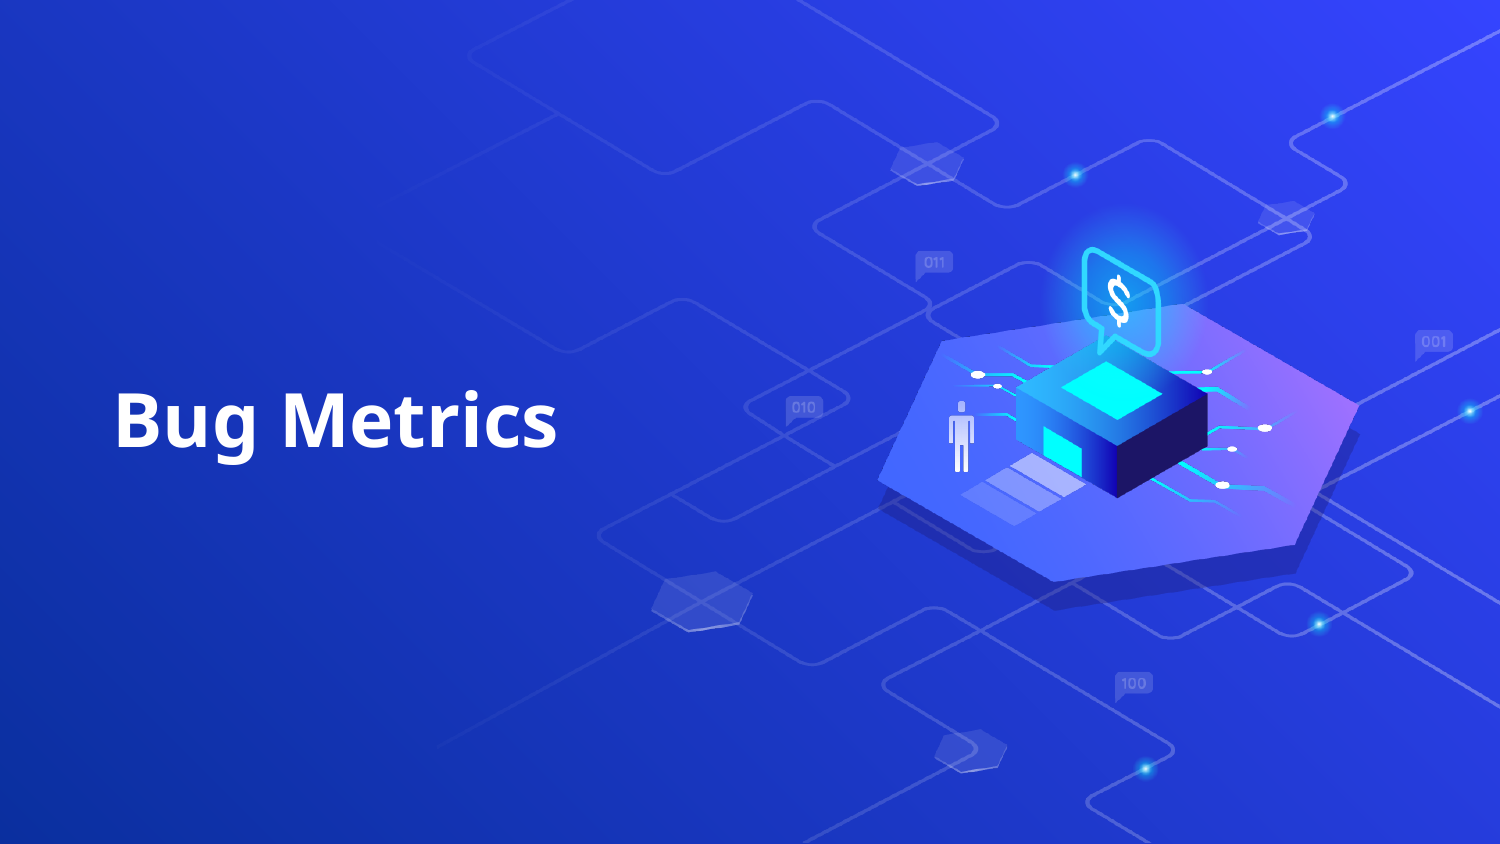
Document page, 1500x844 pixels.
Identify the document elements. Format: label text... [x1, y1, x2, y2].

picture [0, 0, 1500, 844]
title Bug Metrics [112, 272, 812, 463]
